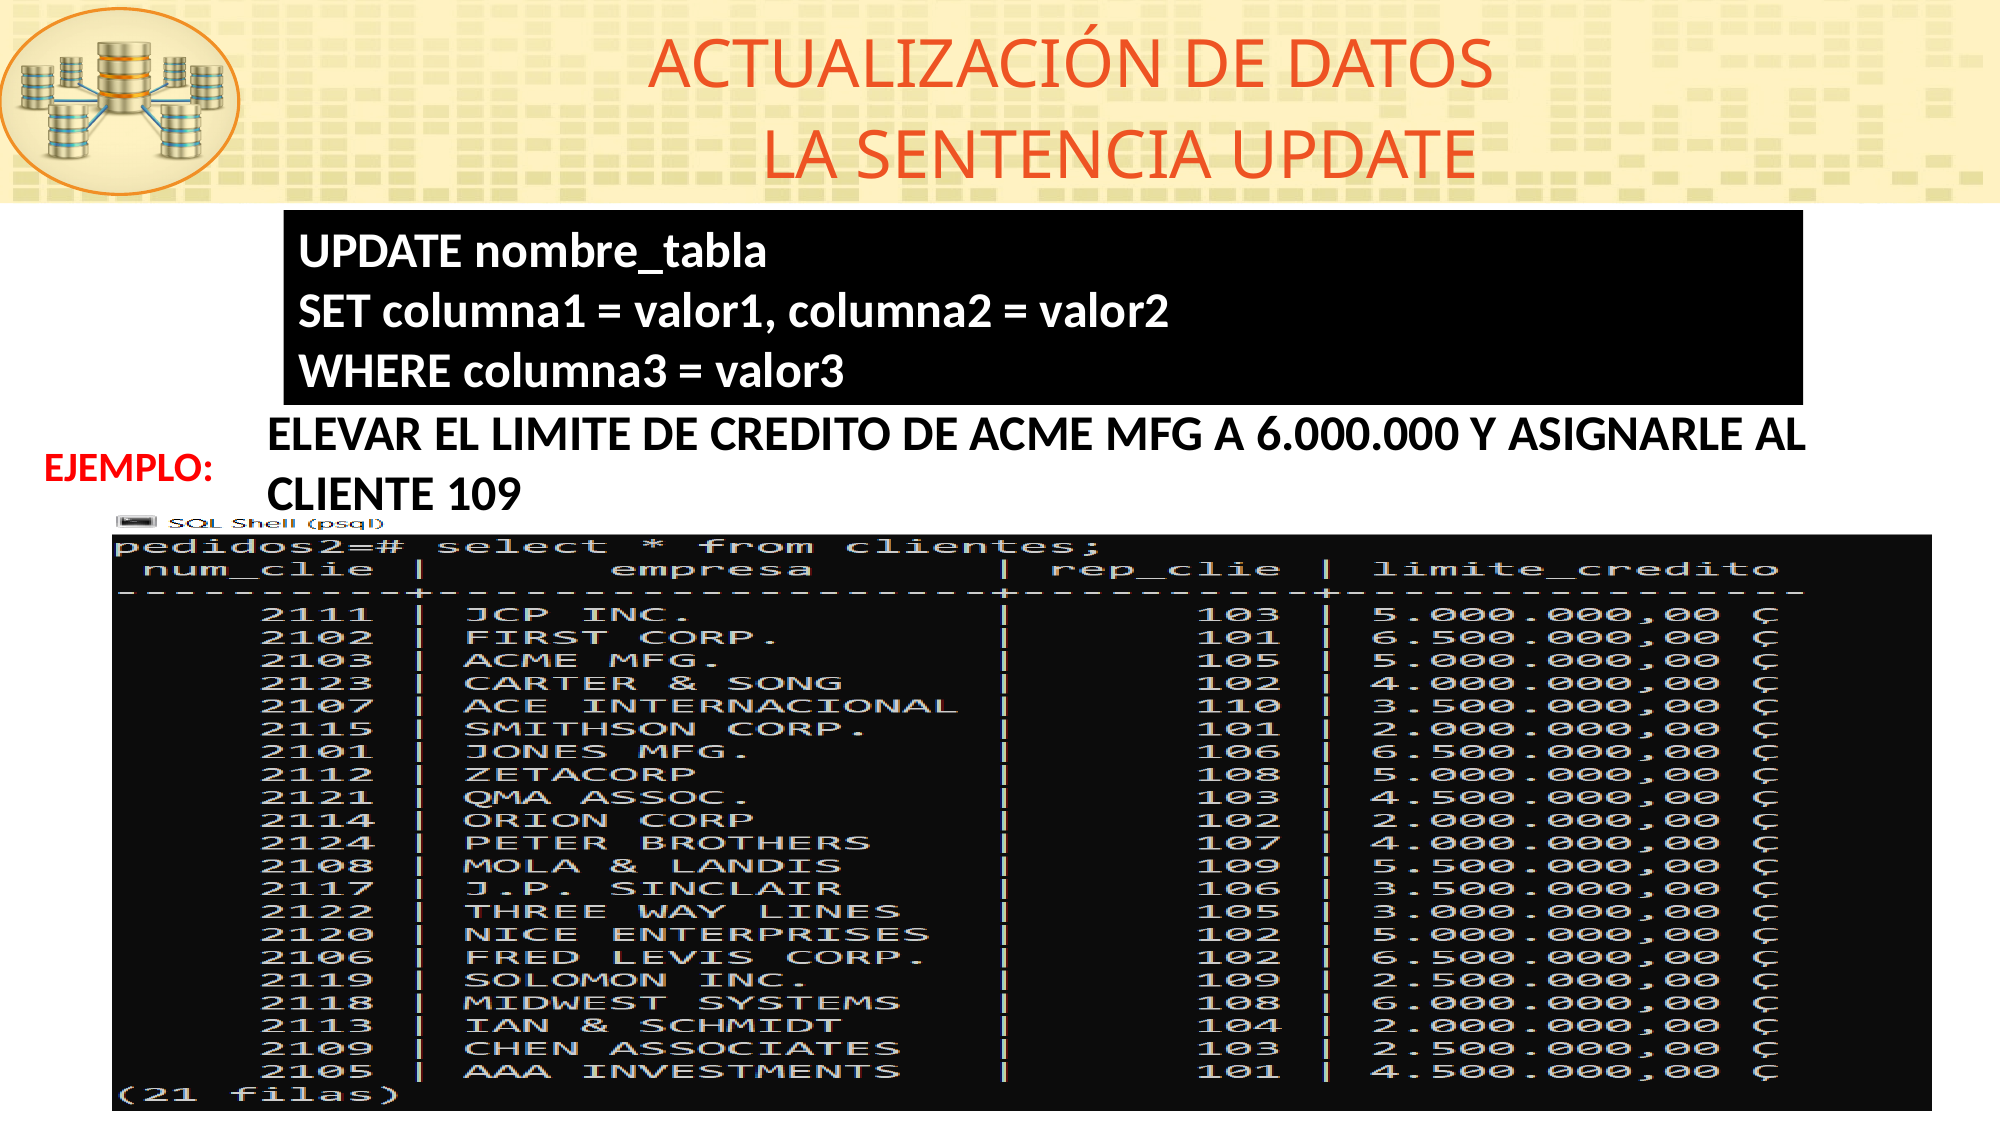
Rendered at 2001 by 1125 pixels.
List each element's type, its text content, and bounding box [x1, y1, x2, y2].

picture [112, 512, 1932, 1111]
text_box EJEMPLO: [29, 431, 229, 497]
text_box LA SENTENCIA UPDATE [220, 109, 2000, 199]
text_box UPDATE nombre_tabla SET columna1 = valor1, columna2 = valor2 WHERE columna3 = valor3 [283, 210, 1804, 392]
text_box ELEVAR EL LIMITE DE CREDITO DE ACME MFG A 6.000.000 Y ASIGNARLE AL CLIENTE 109 [252, 392, 1960, 528]
text_box ACTUALIZACIÓN DE DATOS [172, 18, 1972, 108]
